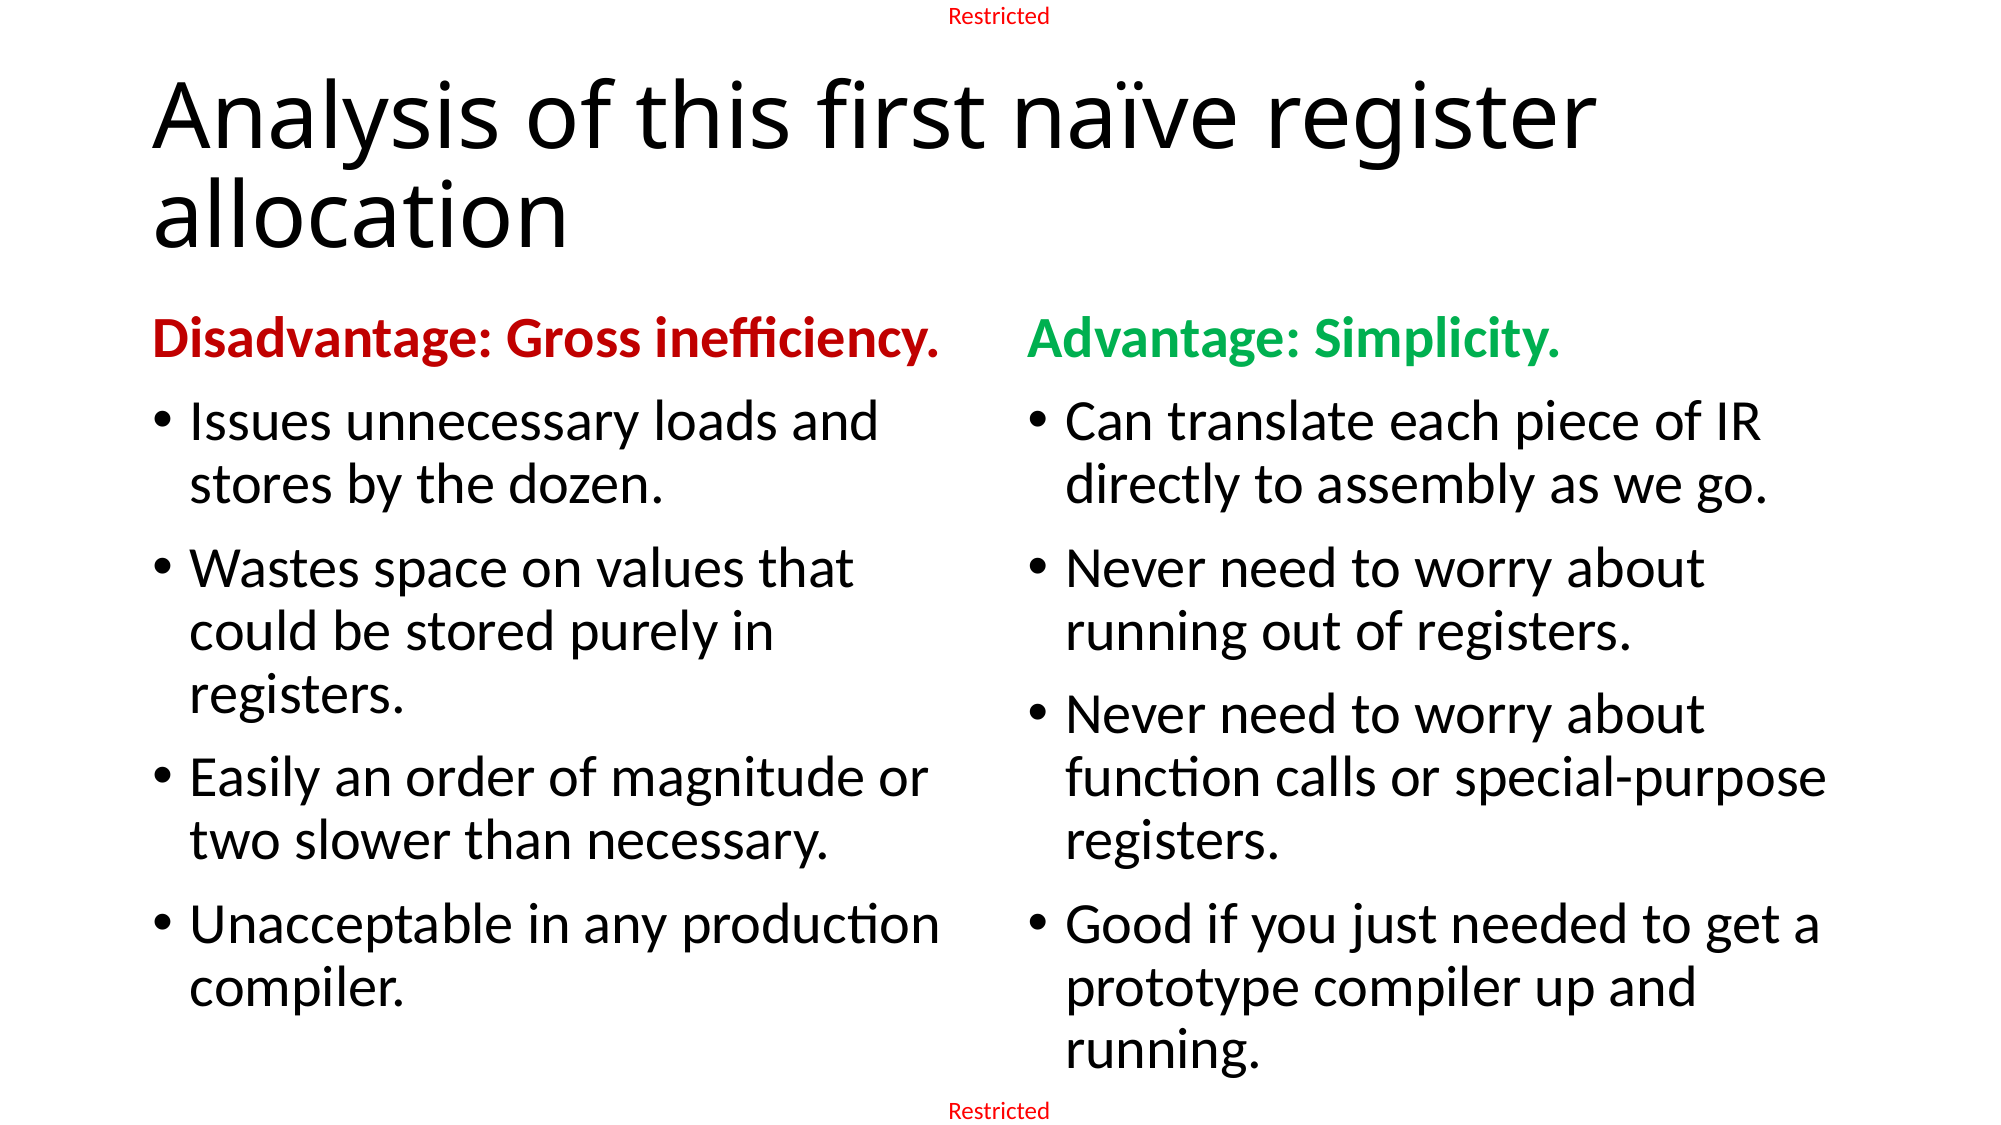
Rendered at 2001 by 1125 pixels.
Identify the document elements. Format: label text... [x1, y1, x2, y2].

list Advantage: Simplicity. Can translate each piece of IR directly to assembly as we go. Never need to worry about running out of registers. Never need to worry about function calls or special-purpose registers. Good if you just needed to get a prototype compiler up and running. [1012, 299, 1863, 1125]
title Analysis of this first naïve register allocation [137, 59, 1863, 278]
list Disadvantage: Gross inefficiency. Issues unnecessary loads and stores by the dozen. Wastes space on values that could be stored purely in registers. Easily an order of magnitude or two slower than necessary. Unacceptable in any production compiler. [137, 299, 988, 1125]
